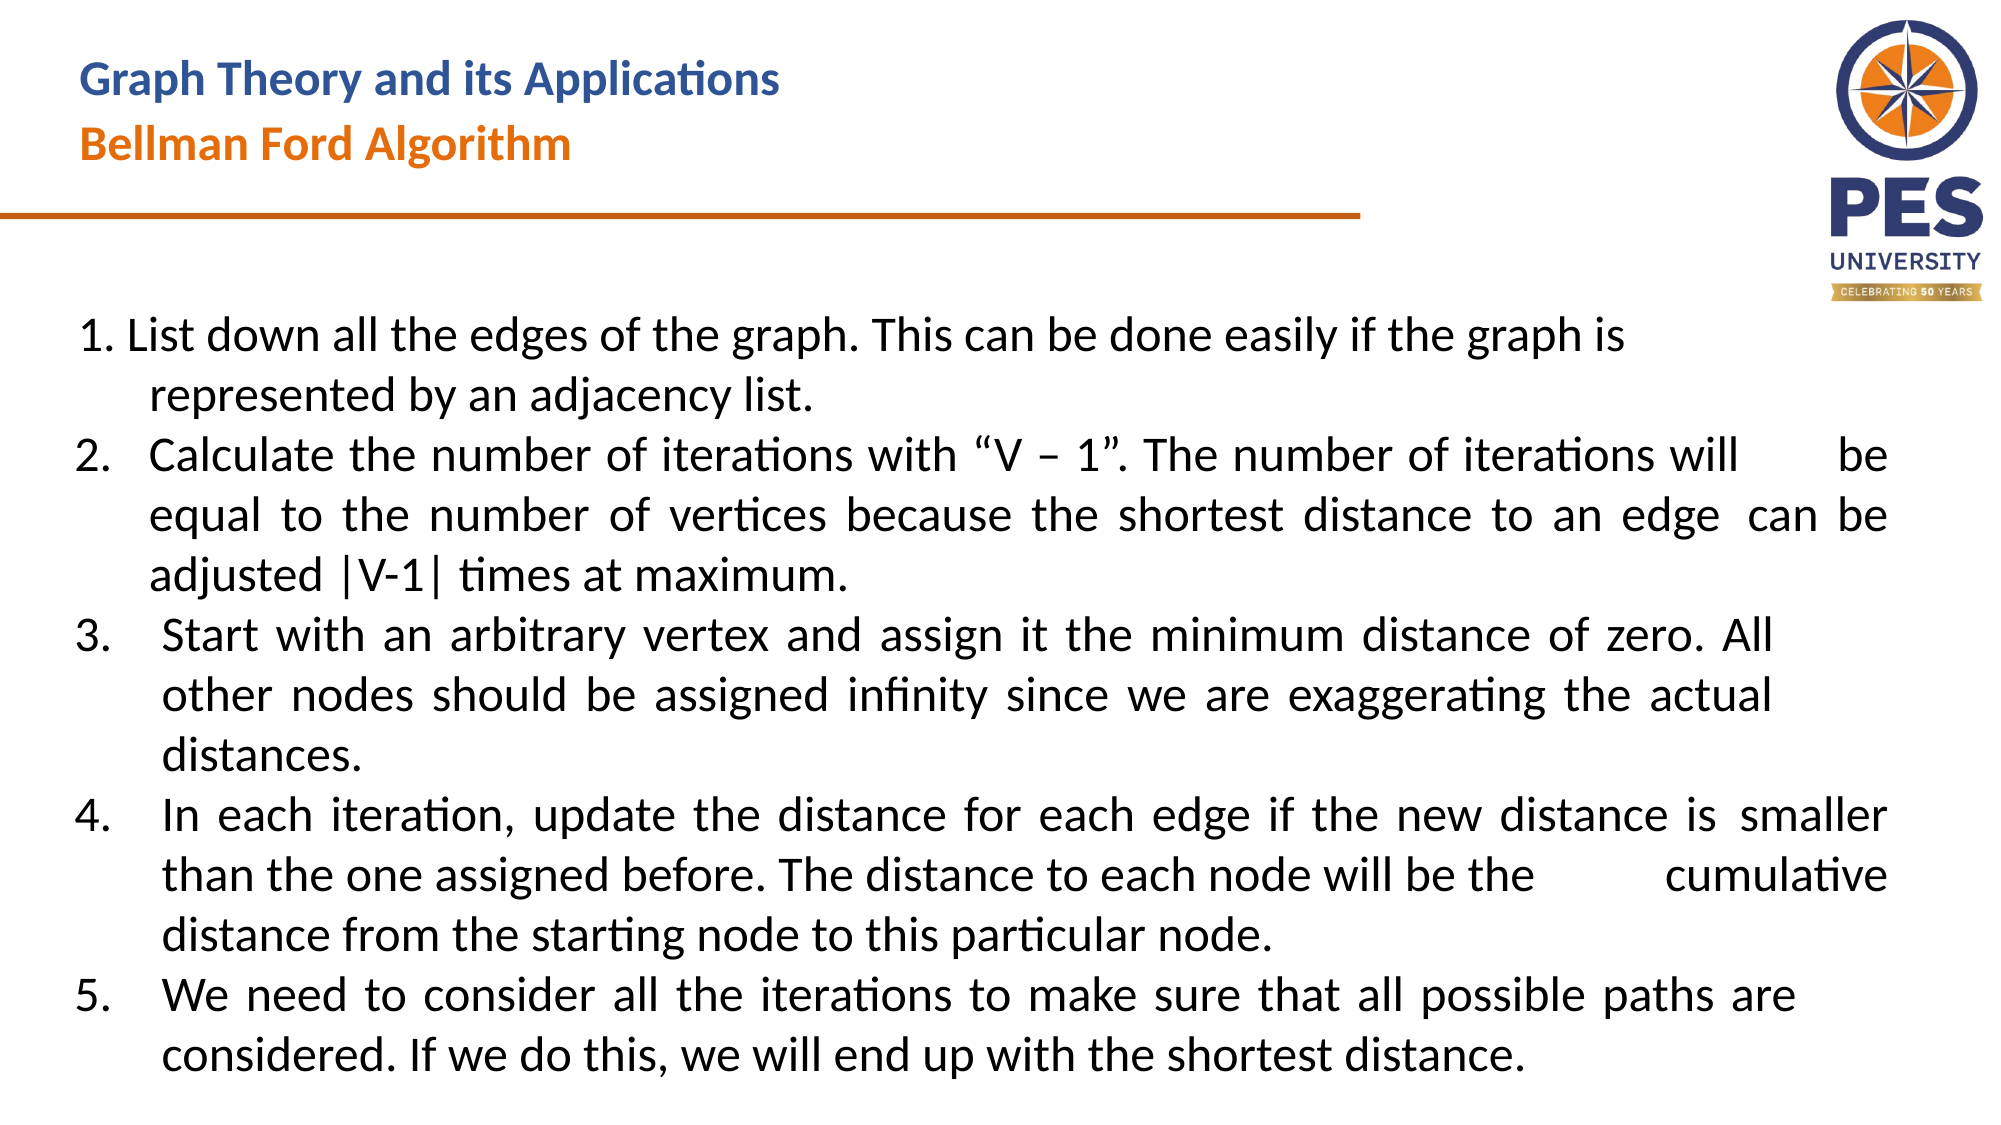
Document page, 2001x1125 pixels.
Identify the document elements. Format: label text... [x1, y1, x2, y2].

text_box Graph Theory and its Applications Bellman Ford Algorithm 1. List down all the edges of the graph. This can be done easily if the graph is represented by an adjacency list. Calculate the number of iterations with “V – 1”. The number of iterations will be equal to the number of vertices because the shortest distance to an edge can be adjusted |V-1| times at maximum. Start with an arbitrary vertex and assign it the minimum distance of zero. All other nodes should be assigned infinity since we are exaggerating the actual distances. In each iteration, update the distance for each edge if the new distance is smaller than the one assigned before. The distance to each node will be the cumulative distance from the starting node to this particular node. We need to consider all the iterations to make sure that all possible paths are considered. If we do this, we will end up with the shortest distance. [72, 38, 1890, 1082]
picture [1809, 13, 1995, 304]
